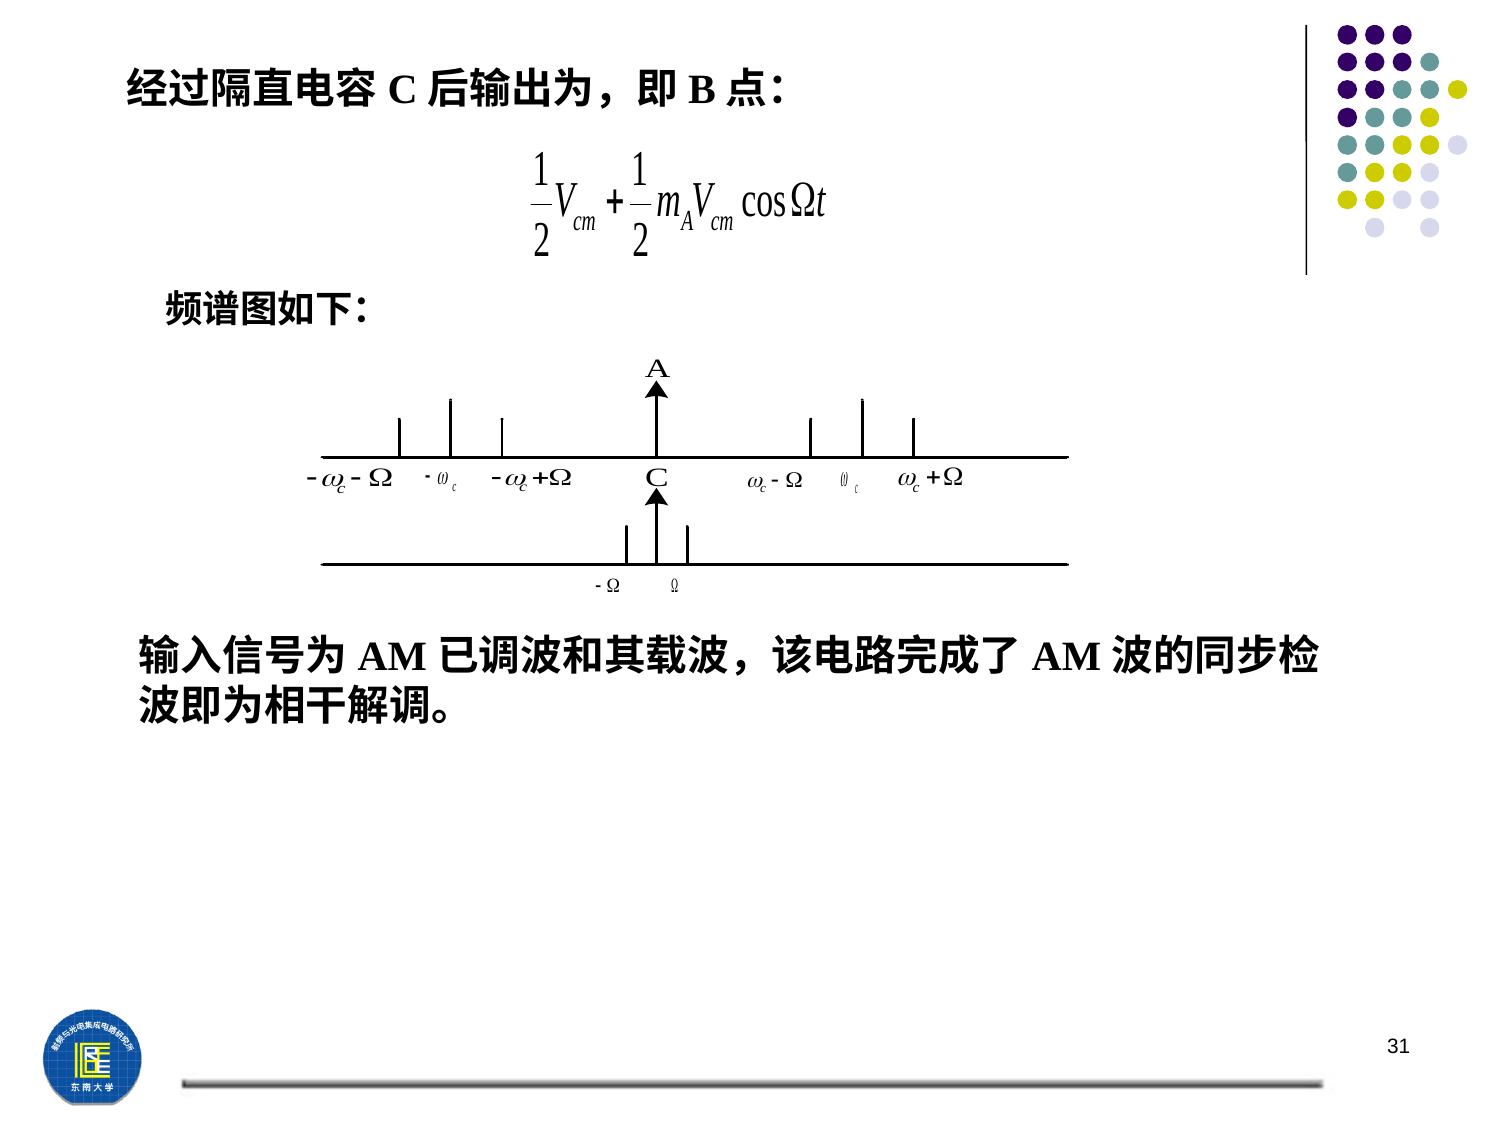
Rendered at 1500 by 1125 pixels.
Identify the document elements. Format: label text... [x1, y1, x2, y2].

picture [171, 1058, 1353, 1111]
picture [525, 136, 833, 268]
picture [34, 999, 148, 1113]
picture [300, 337, 1070, 599]
slide_number 31 [1074, 1024, 1426, 1101]
text_box 频谱图如下： [76, 277, 479, 338]
text_box 输入信号为AM已调波和其载波，该电路完成了AM波的同步检波即为相干解调。 [123, 621, 1376, 737]
text_box 经过隔直电容C后输出为，即B点： [112, 54, 904, 120]
